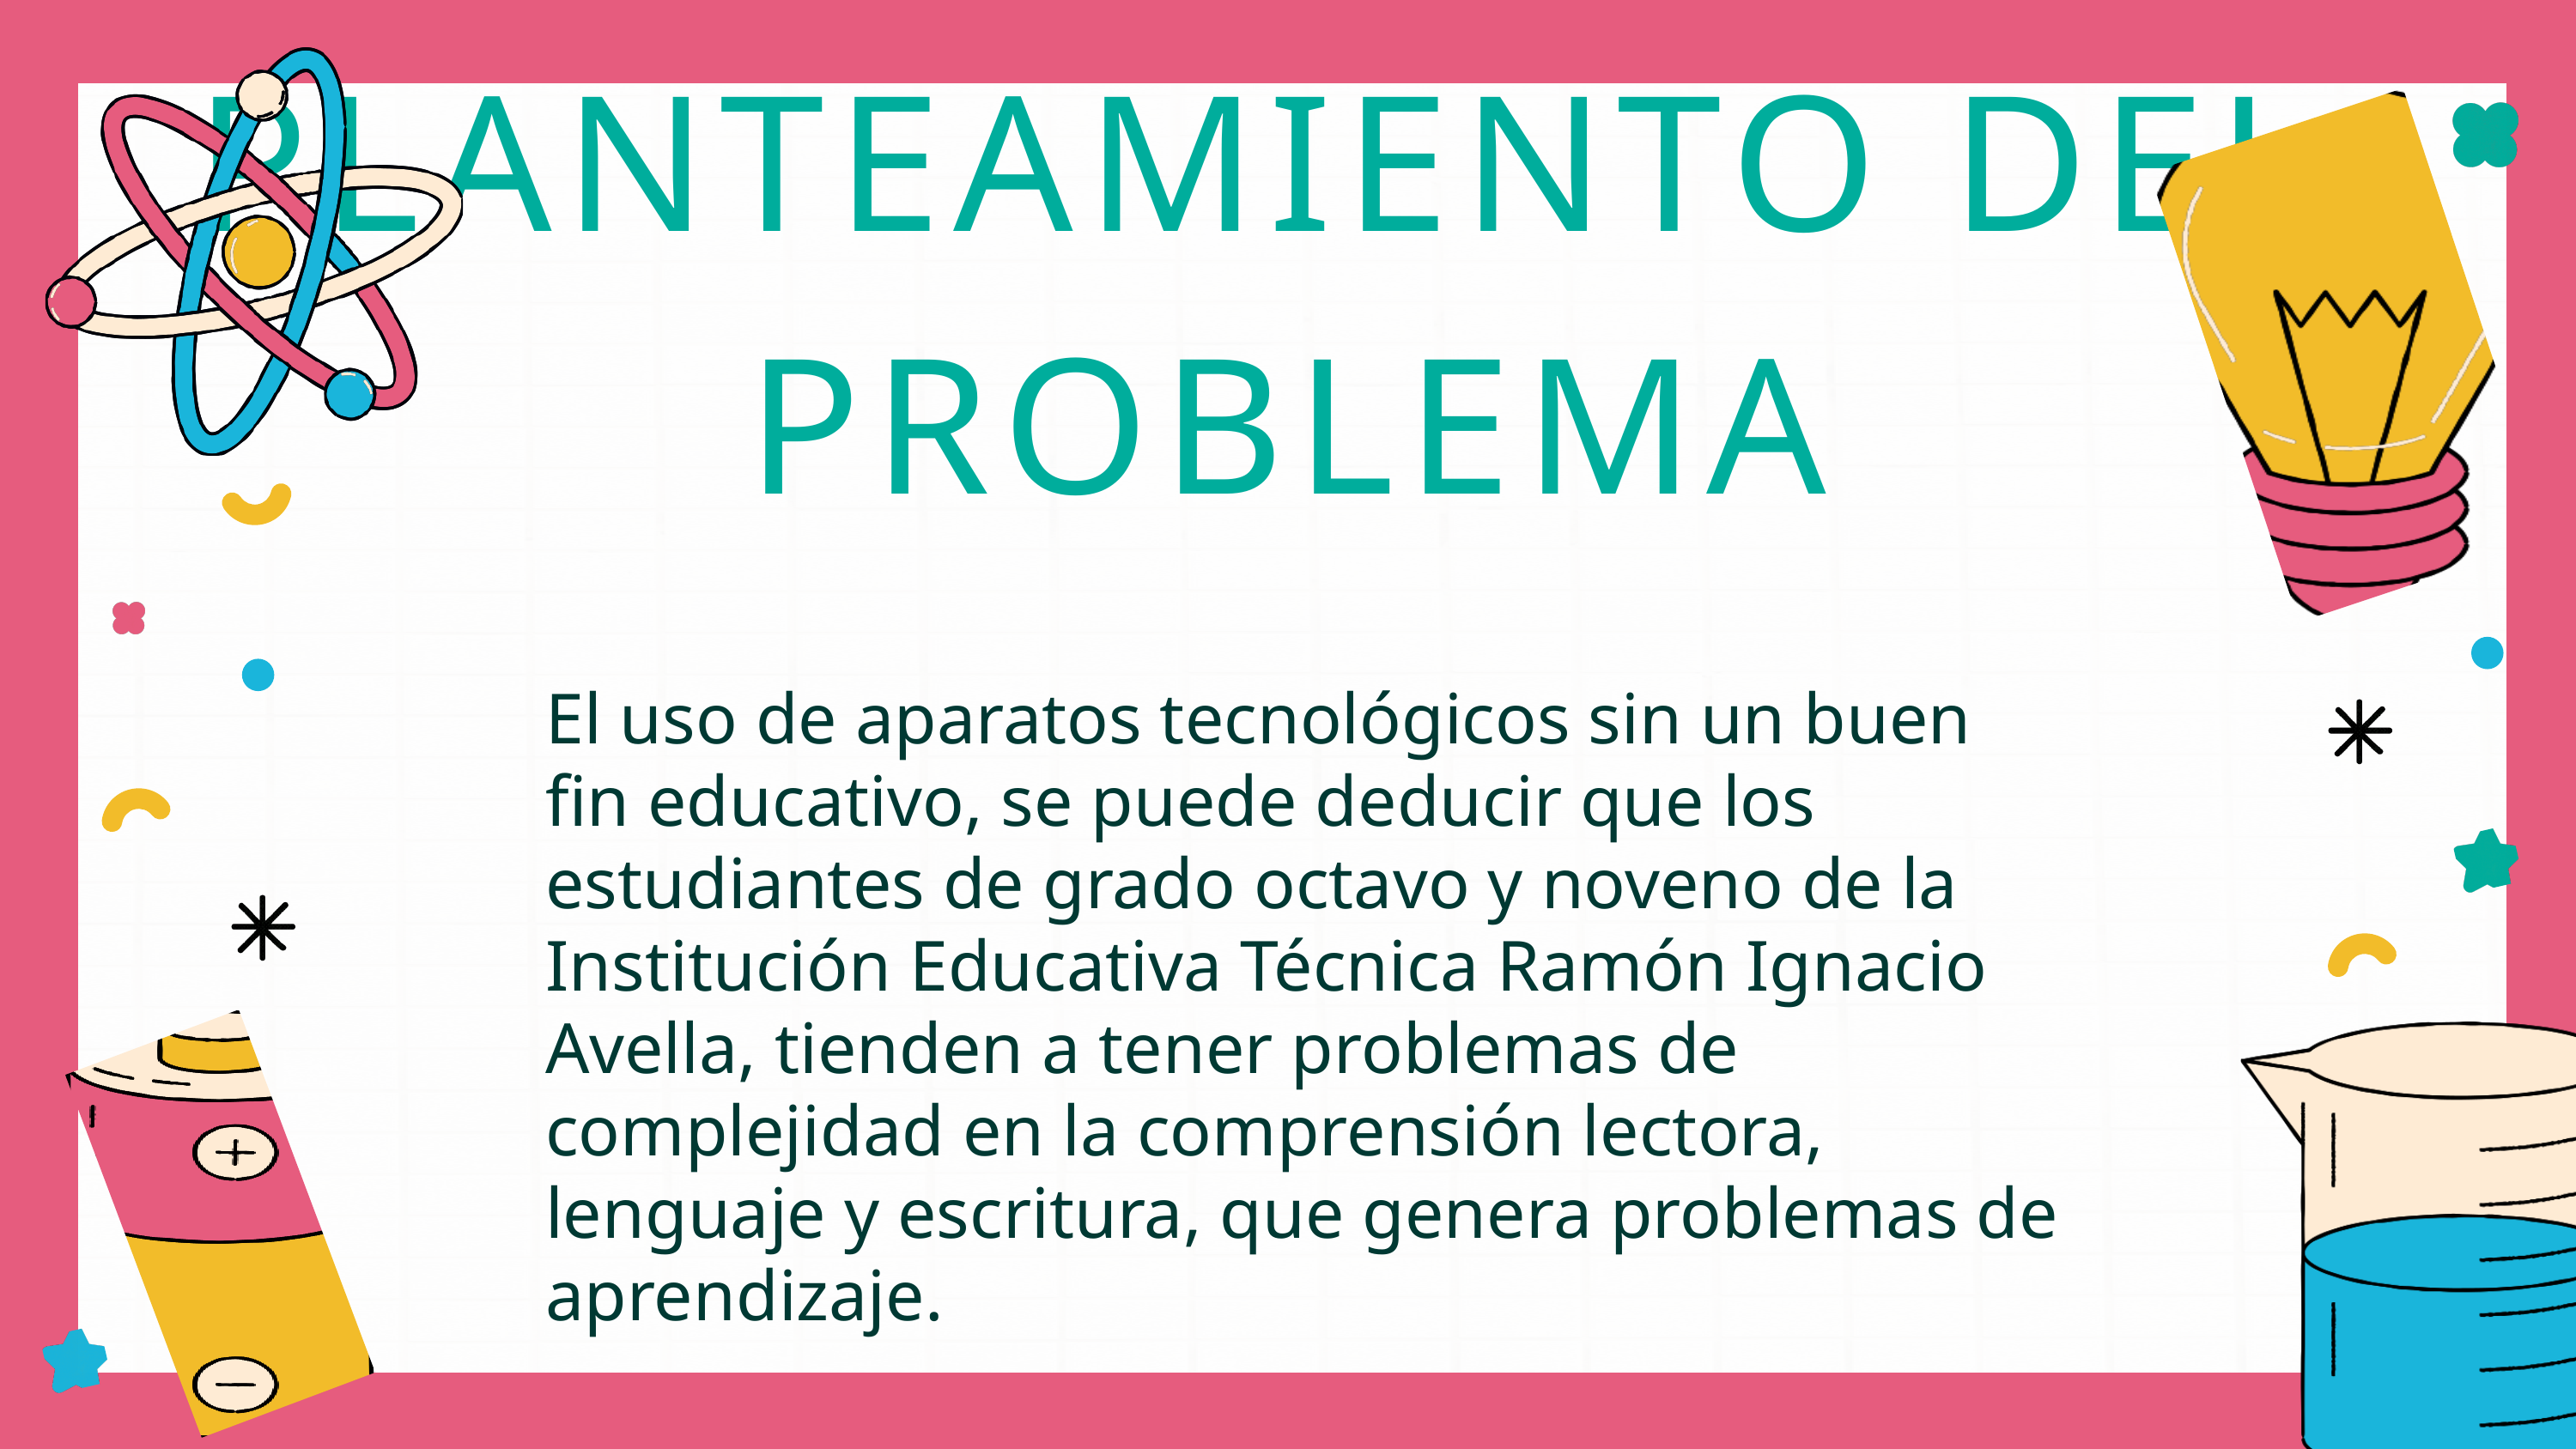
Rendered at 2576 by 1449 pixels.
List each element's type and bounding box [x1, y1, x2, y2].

text_box [98, 788, 170, 827]
text_box [2324, 933, 2396, 972]
text_box [0, 0, 2576, 1449]
text_box [222, 487, 294, 525]
text_box [241, 658, 275, 692]
text_box [2470, 636, 2504, 670]
